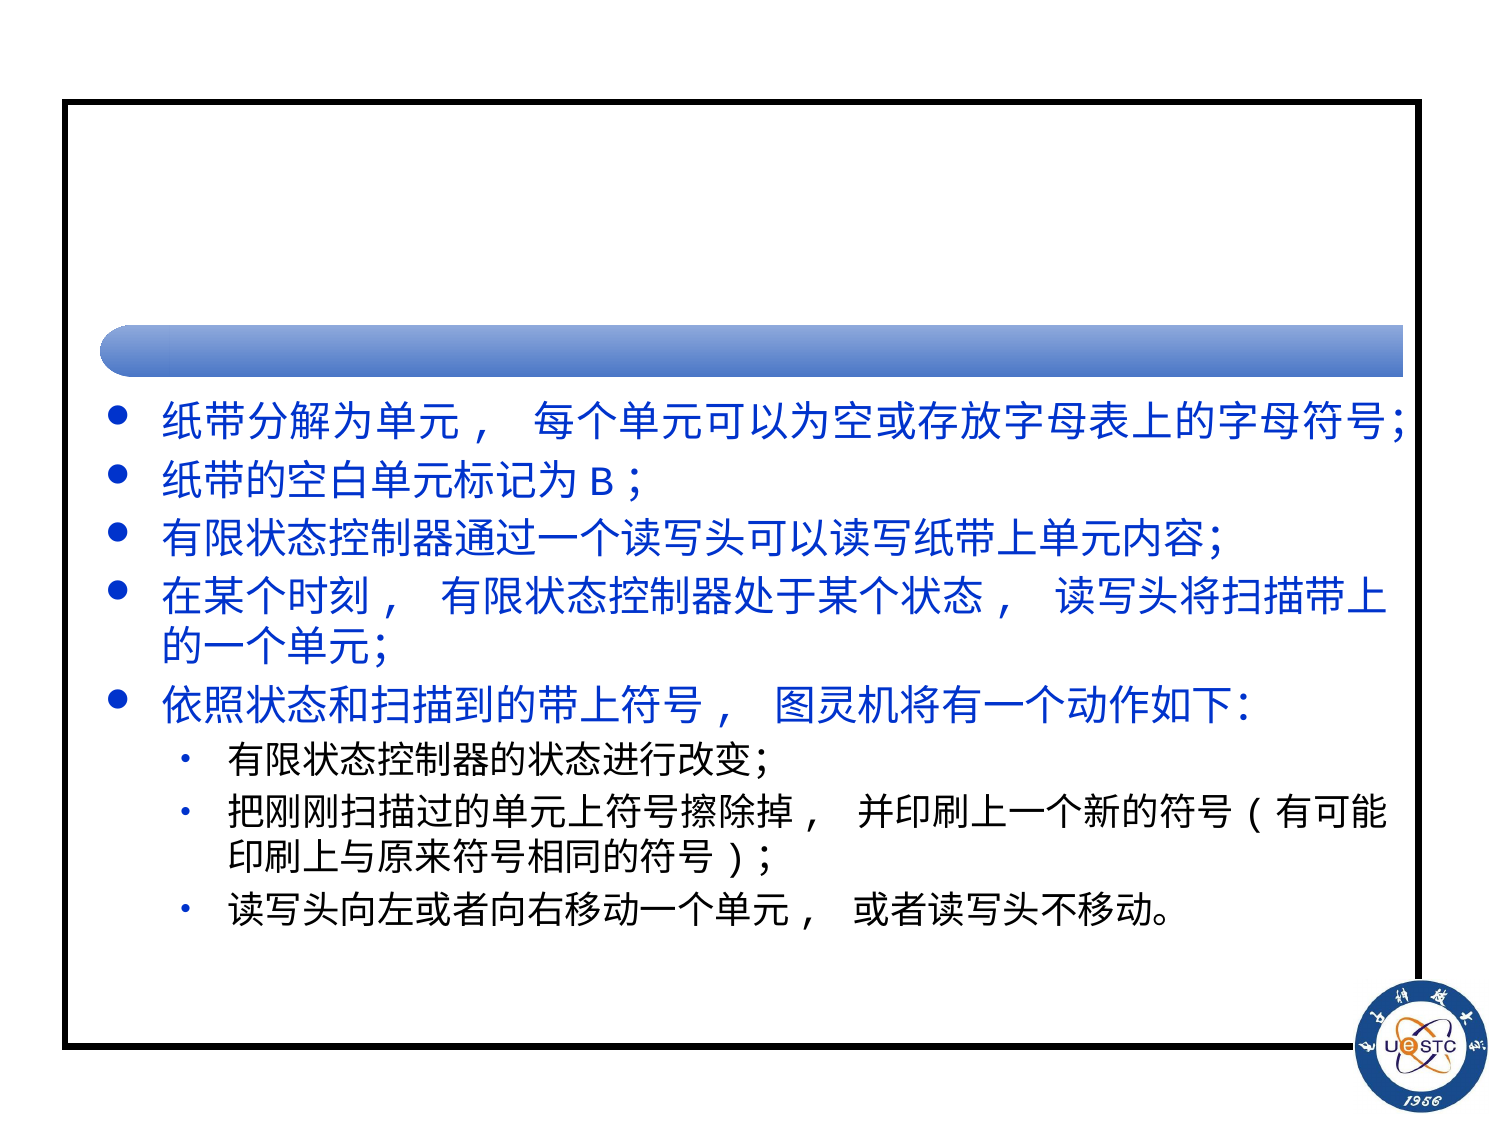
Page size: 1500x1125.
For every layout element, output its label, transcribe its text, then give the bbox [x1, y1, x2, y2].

list 纸带分解为单元, 每个单元可以为空或存放字母表上的字母符号； 纸带的空白单元标记为B； 有限状态控制器通过一个读写头可以读写纸带上单元内容； 在某个时刻, 有限状态控制器处于某个状态, 读写头将扫描带上的一个单元； 依照状态和扫描到的带上符号, 图灵机将有一个动作如下： 有限状态控制器的状态进行改变； 把刚刚扫描过的单元上符号擦除掉, 并印刷上一个新的符号(有可能印刷上与原来符号相同的符号)； 读写头向左或者向右移动一个单元, 或者读写头不移动。 [90, 387, 1404, 1035]
picture [1353, 979, 1489, 1114]
